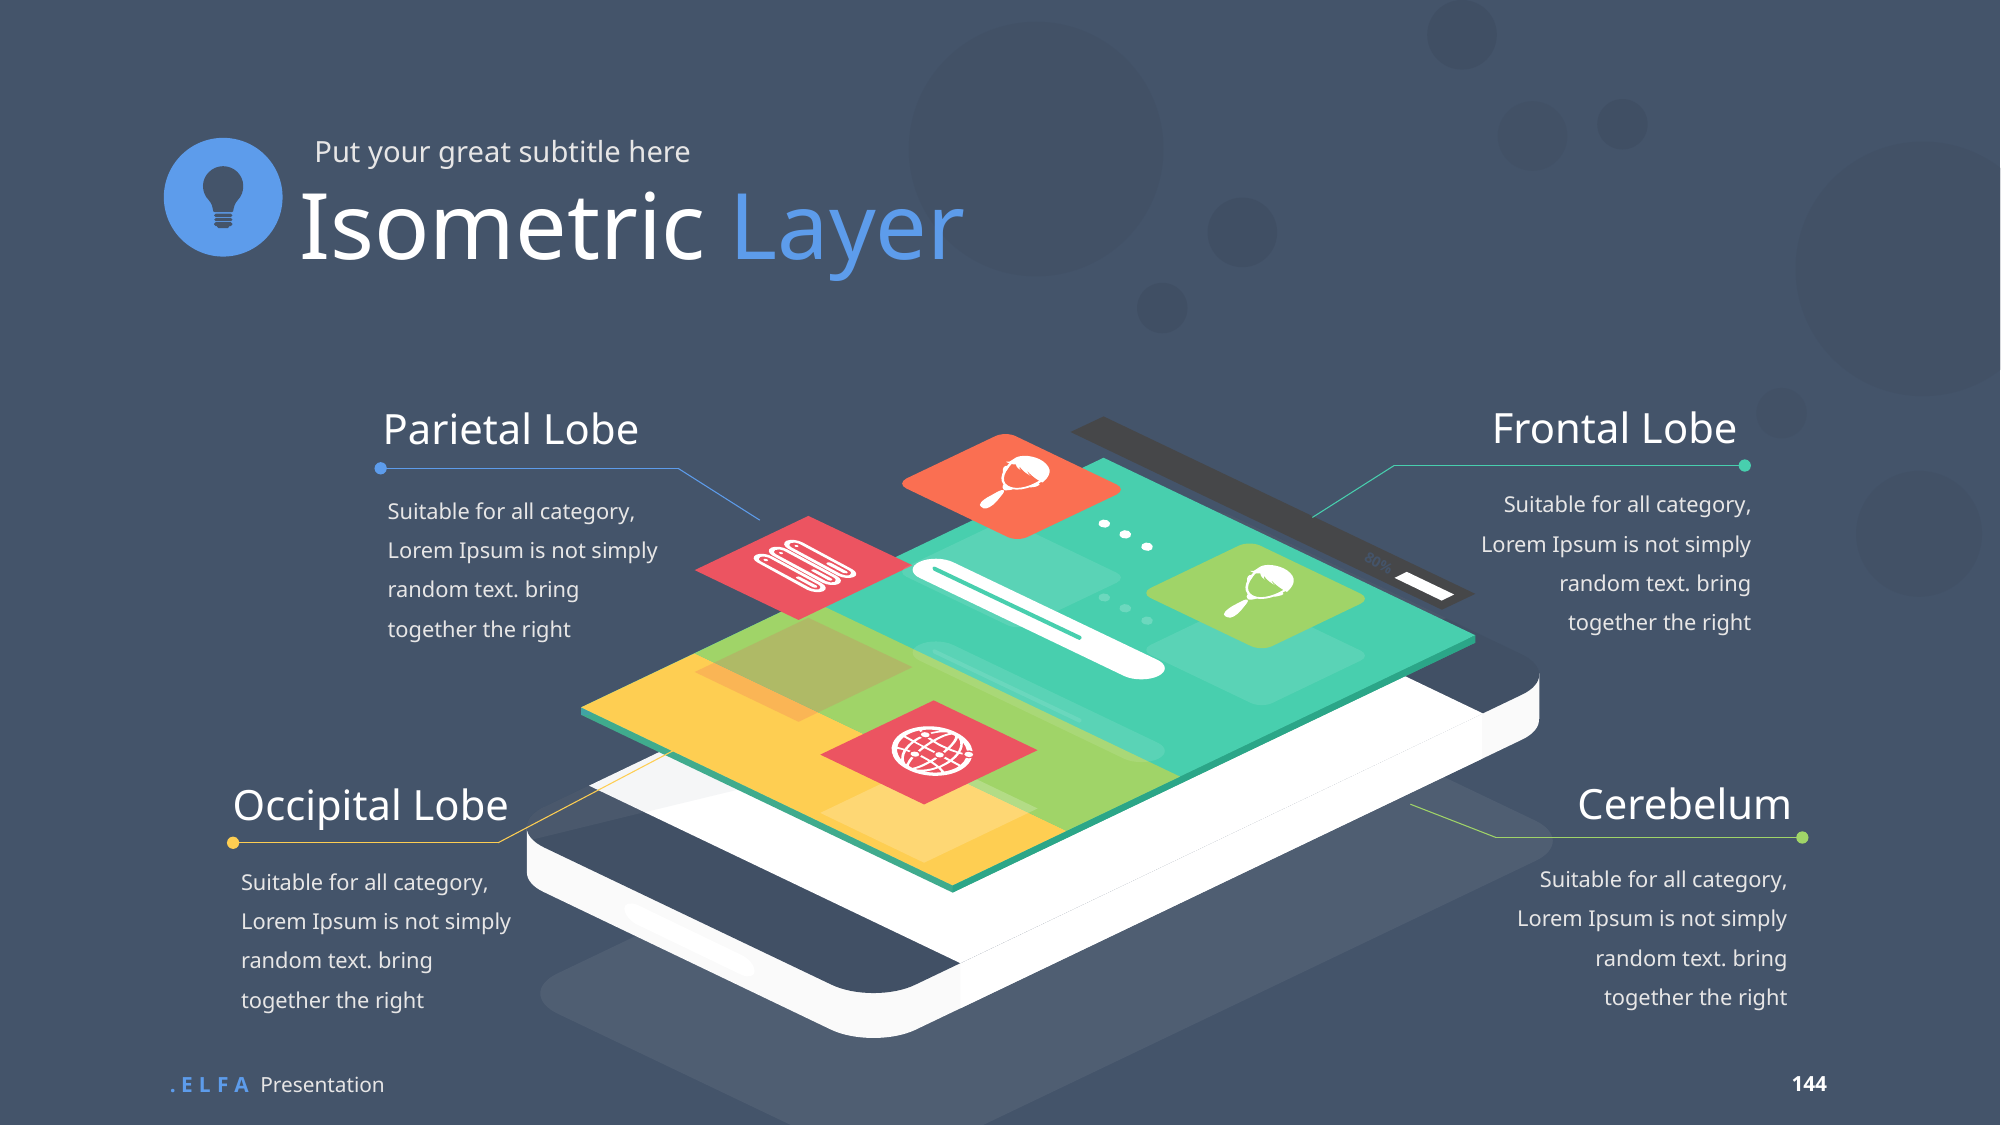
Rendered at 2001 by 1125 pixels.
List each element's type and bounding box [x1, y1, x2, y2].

text_box [162, 126, 981, 285]
text_box [217, 395, 1803, 1125]
text_box [1562, 770, 1807, 835]
text_box [1477, 394, 1753, 459]
